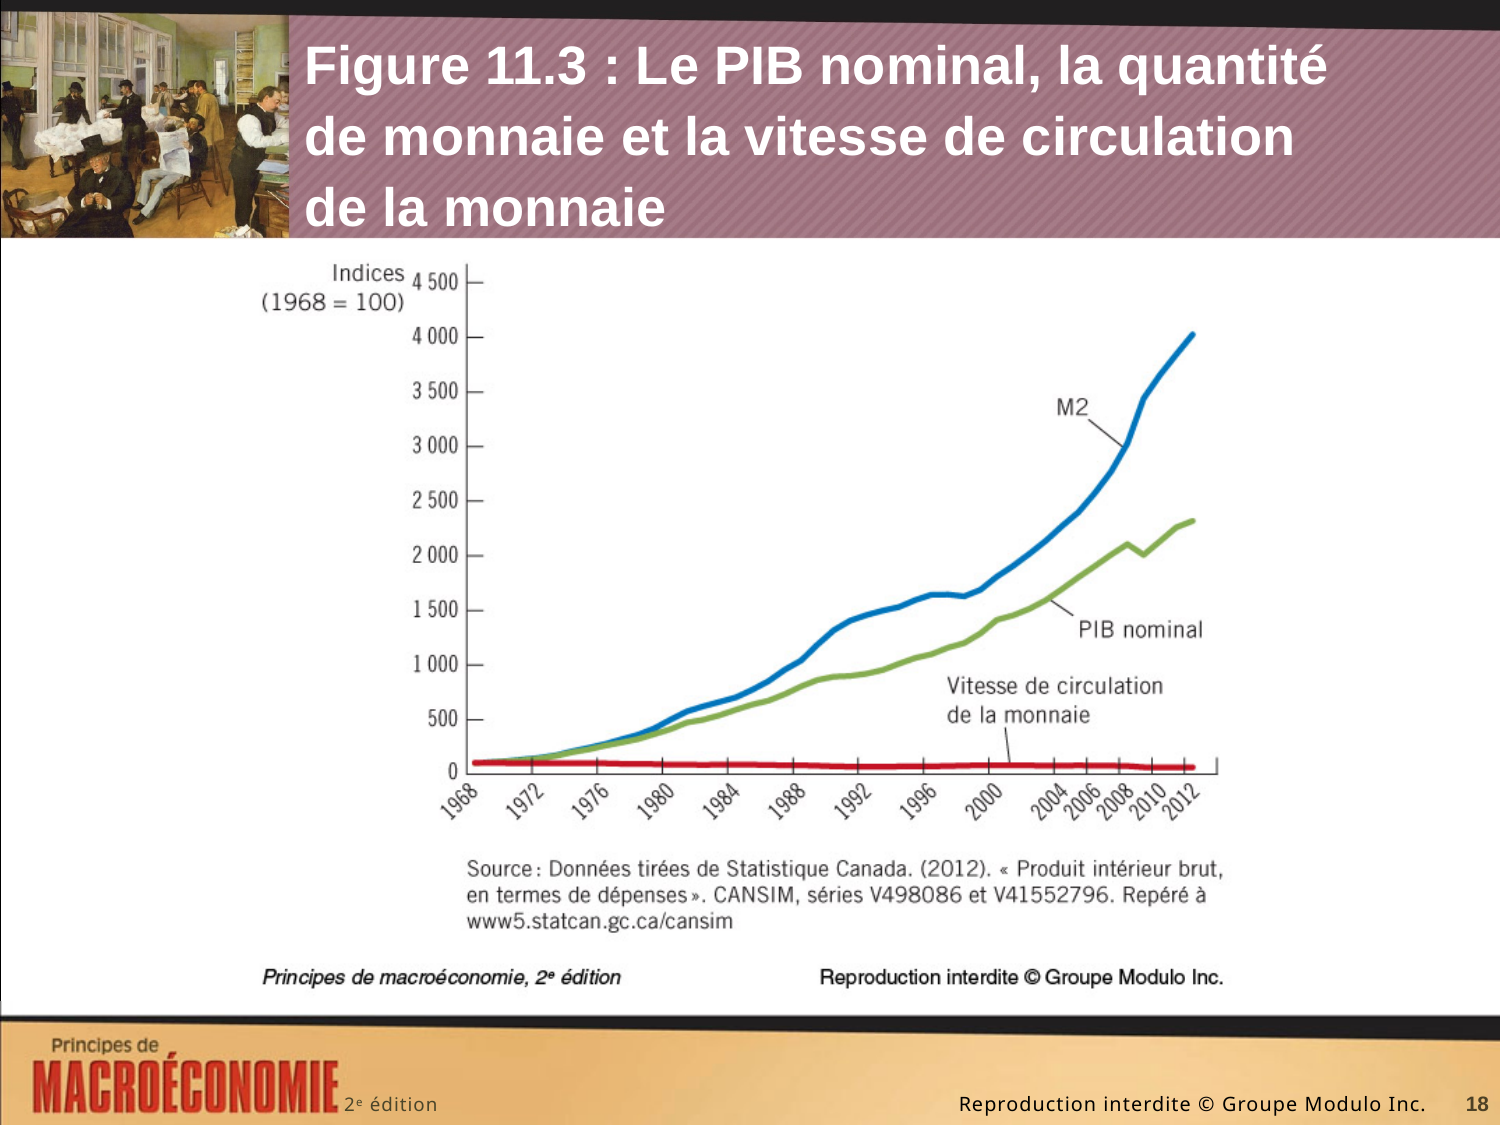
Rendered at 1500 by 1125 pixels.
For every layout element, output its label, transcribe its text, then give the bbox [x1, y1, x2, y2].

slide_number 18 [1417, 1070, 1489, 1125]
picture [1412, 1102, 1417, 1110]
title Figure 11.3 : Le PIB nominal, la quantité de monnaie et la vitesse de circulation de la monnaie [304, 54, 1500, 245]
picture [0, 0, 1500, 1125]
